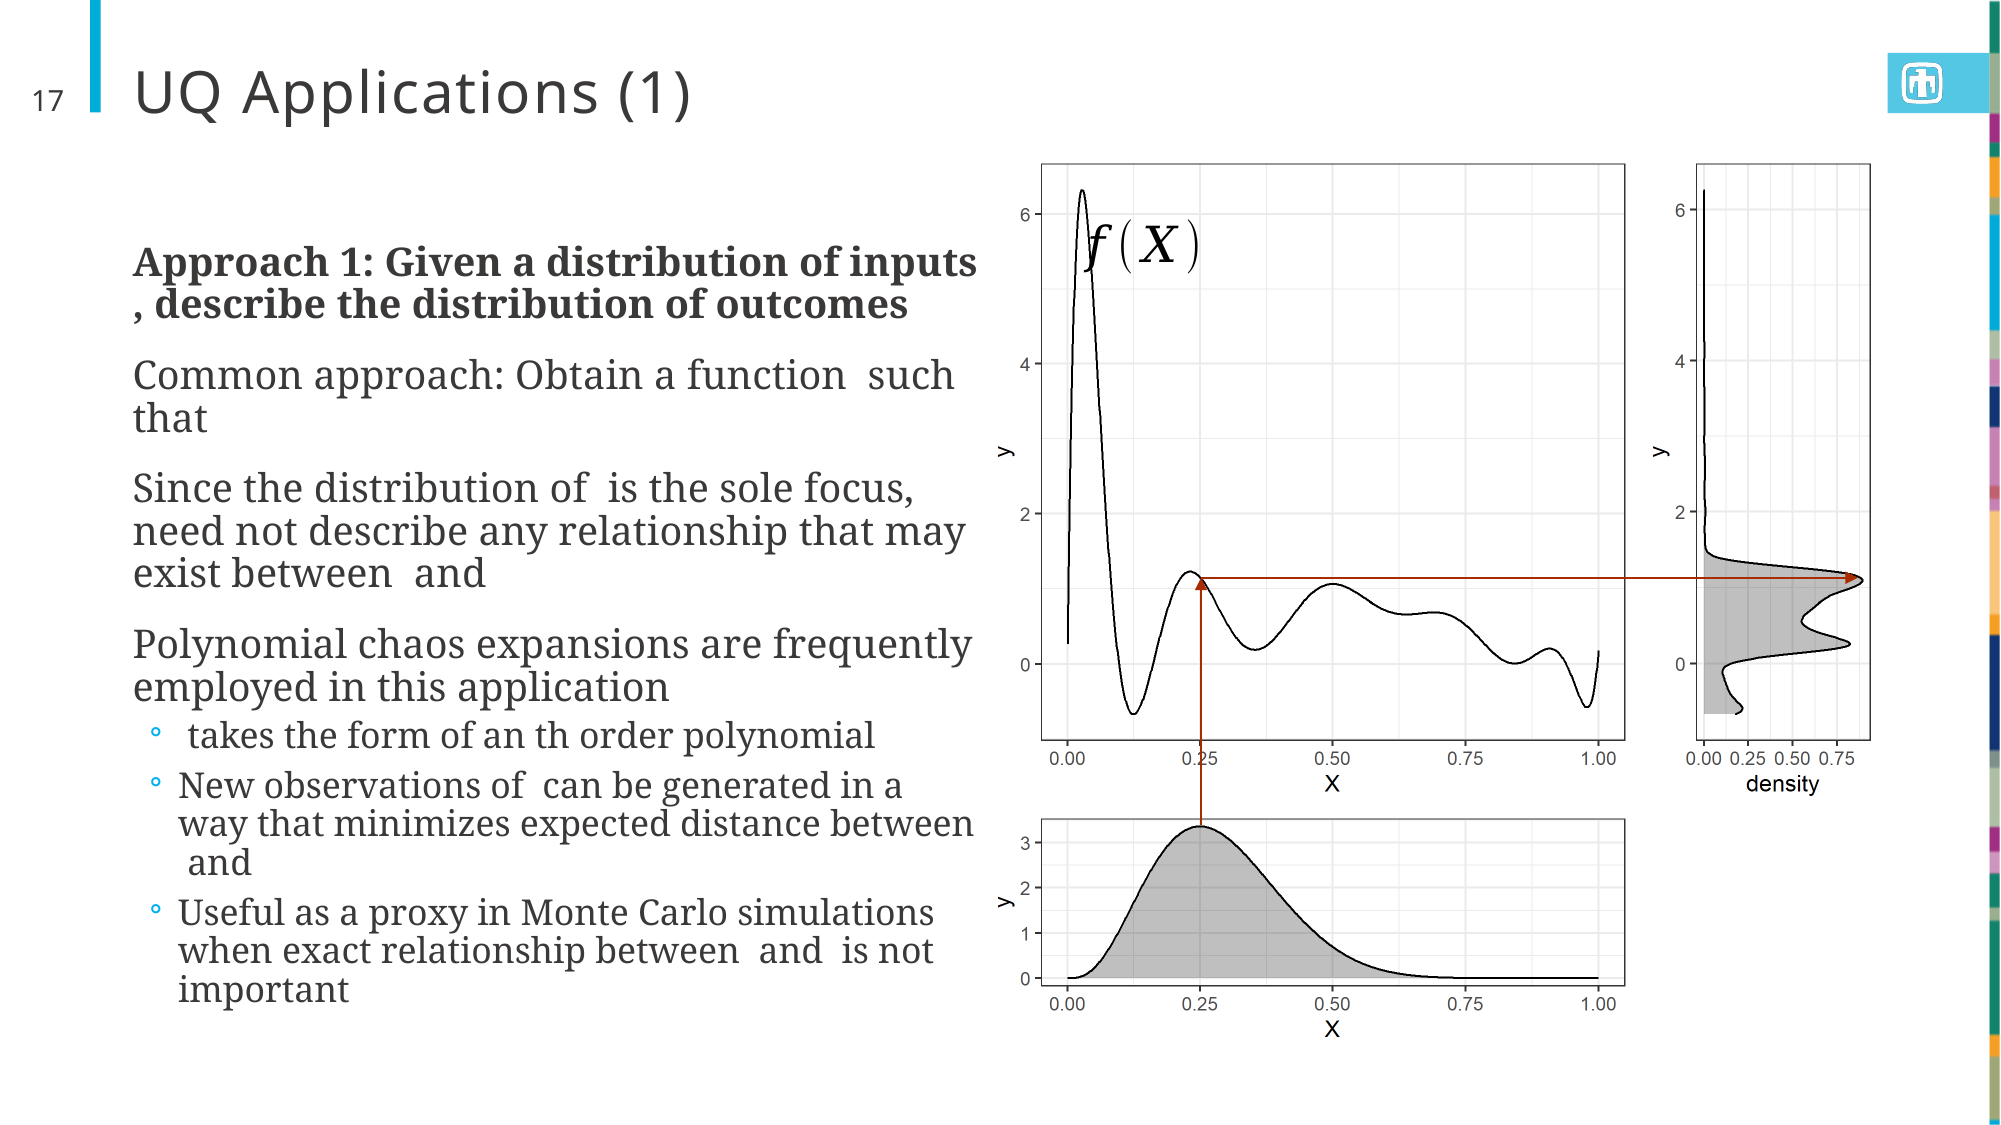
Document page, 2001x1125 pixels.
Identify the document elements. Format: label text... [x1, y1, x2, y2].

picture [1990, 1, 1999, 215]
picture [1990, 330, 1999, 1120]
picture [981, 151, 1883, 1053]
title UQ Applications (1) [118, 58, 1769, 153]
slide_number 17 [10, 71, 80, 132]
picture [1901, 62, 1944, 104]
